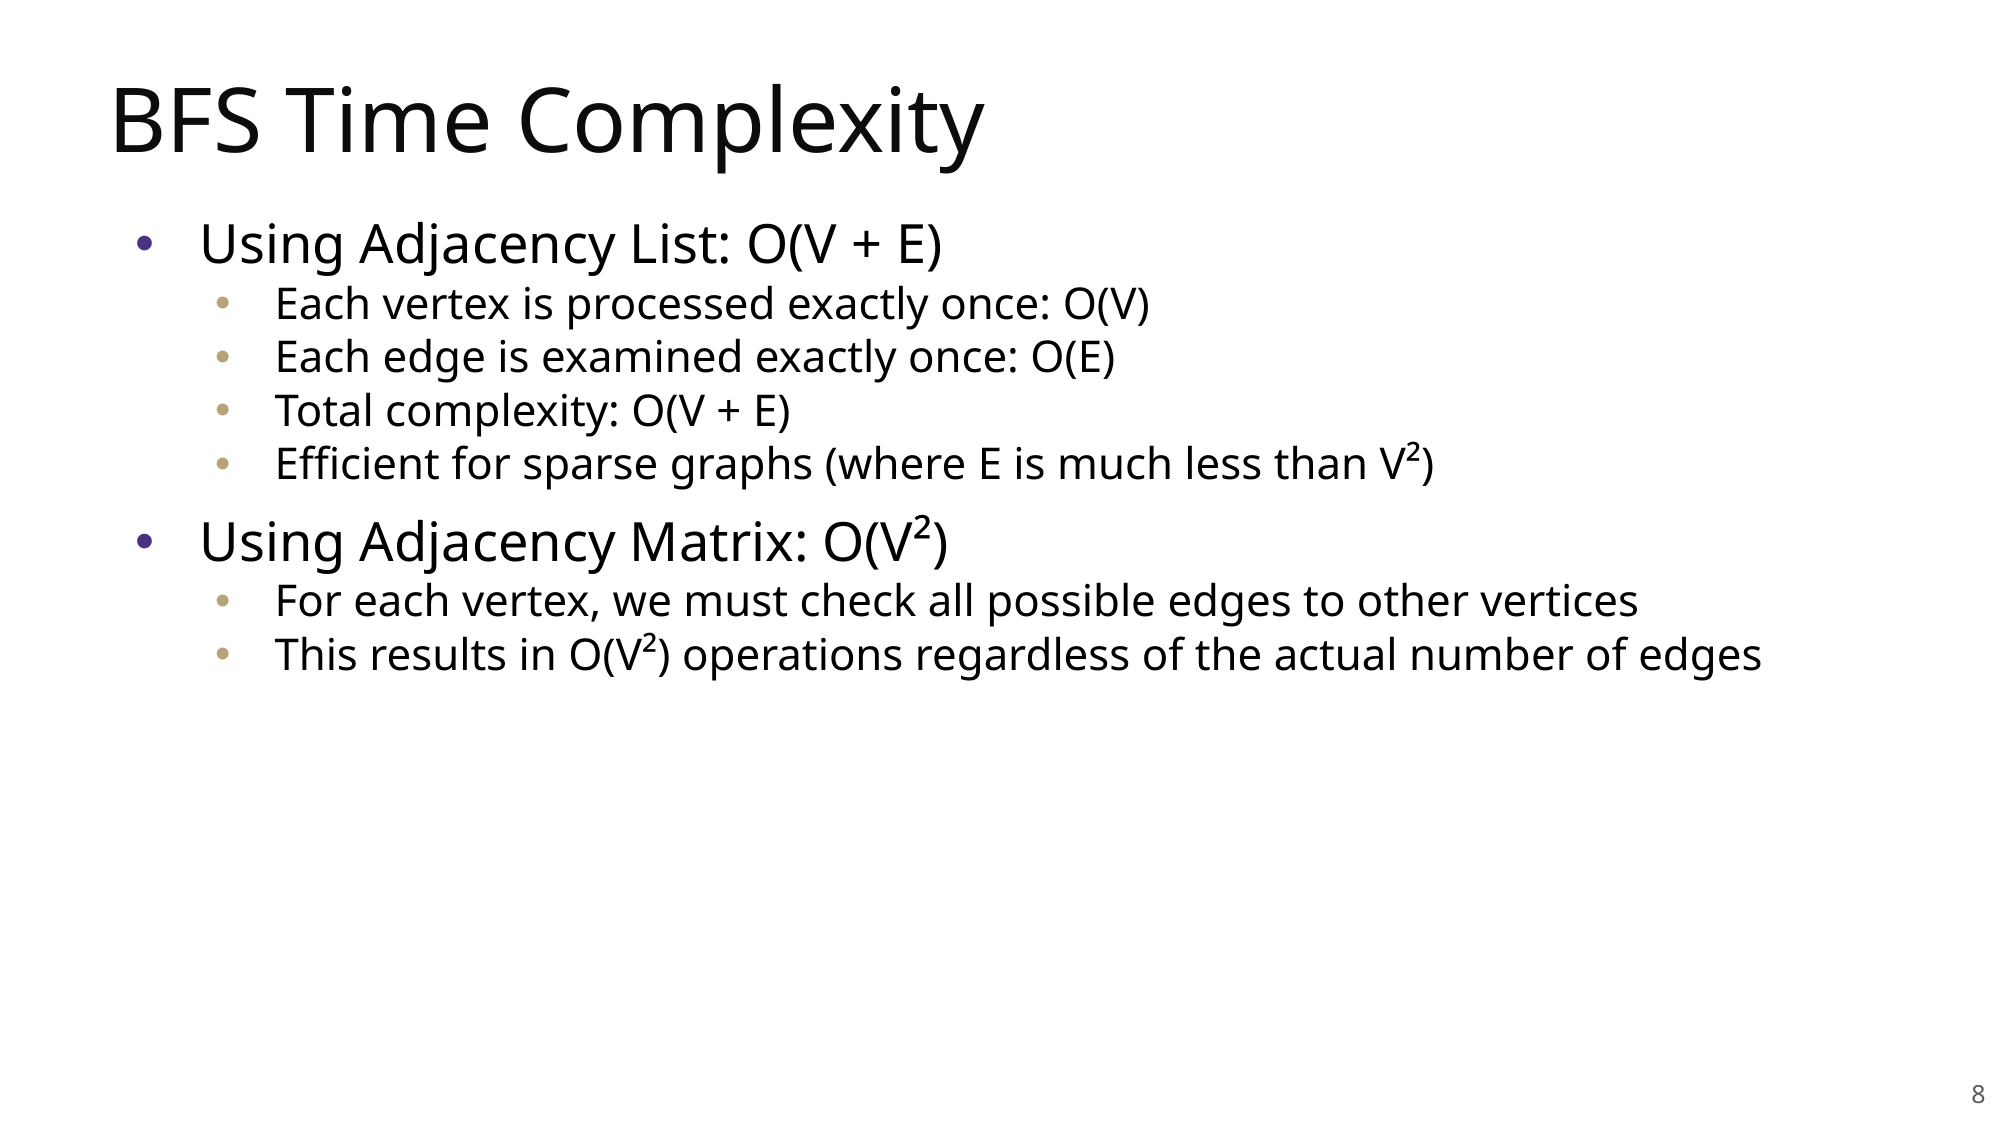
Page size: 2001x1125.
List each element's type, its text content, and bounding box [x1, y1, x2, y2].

list Using Adjacency List: O(V + E) Each vertex is processed exactly once: O(V) Each edge is examined exactly once: O(E) Total complexity: O(V + E) Efficient for sparse graphs (where E is much less than V²) Using Adjacency Matrix: O(V²) For each vertex, we must check all possible edges to other vertices This results in O(V²) operations regardless of the actual number of edges [117, 209, 1893, 772]
title BFS Time Complexity [94, 43, 1930, 210]
